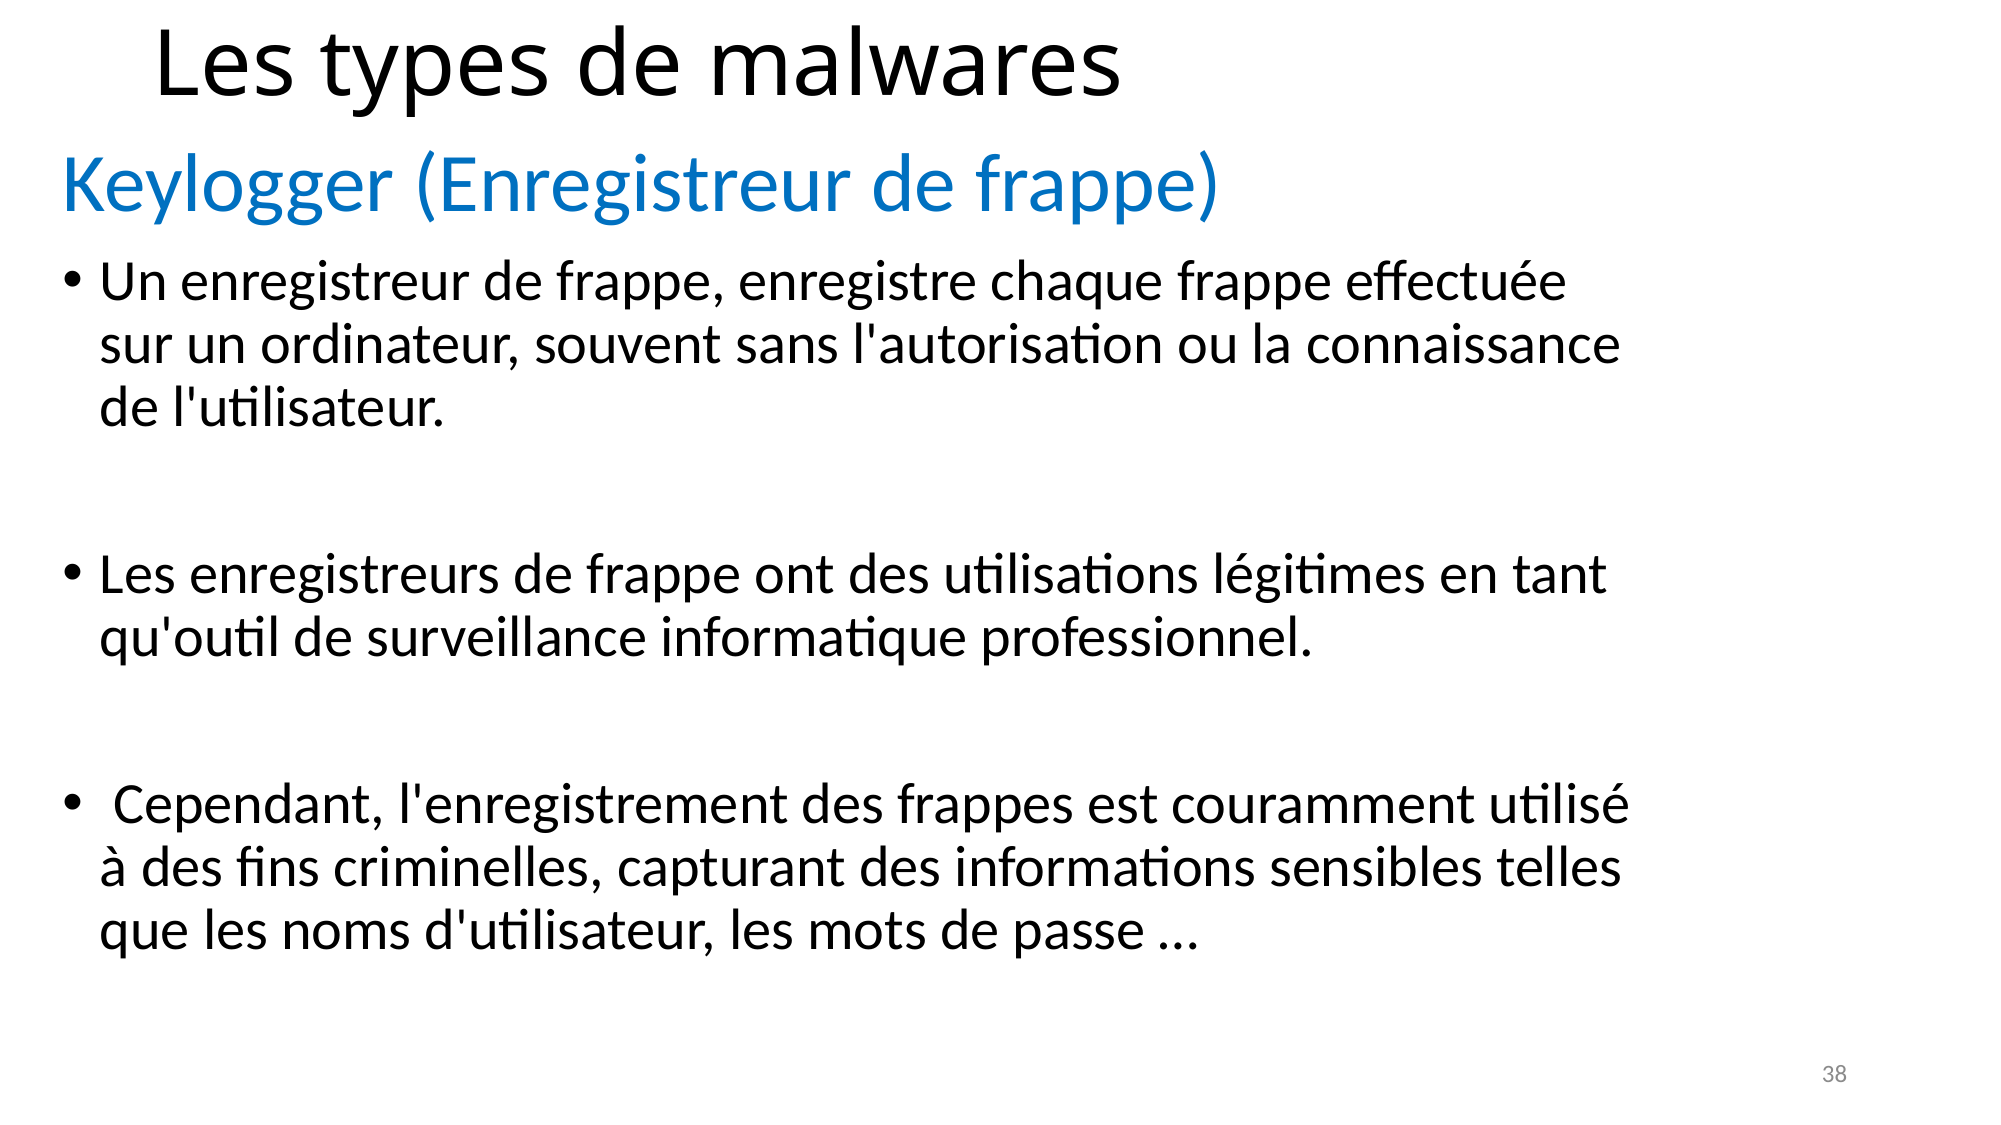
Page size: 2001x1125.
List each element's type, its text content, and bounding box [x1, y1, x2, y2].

slide_number 38 [1412, 1042, 1863, 1103]
list Keylogger (Enregistreur de frappe) Un enregistreur de frappe, enregistre chaque frappe effectuée sur un ordinateur, souvent sans l'autorisation ou la connaissance de l'utilisateur. Les enregistreurs de frappe ont des utilisations légitimes en tant qu'outil de surveillance informatique professionnel. Cependant, l'enregistrement des frappes est couramment utilisé à des fins criminelles, capturant des informations sensibles telles que les noms d'utilisateur, les mots de passe … [47, 132, 1656, 1098]
title Les types de malwares [137, 0, 1863, 133]
